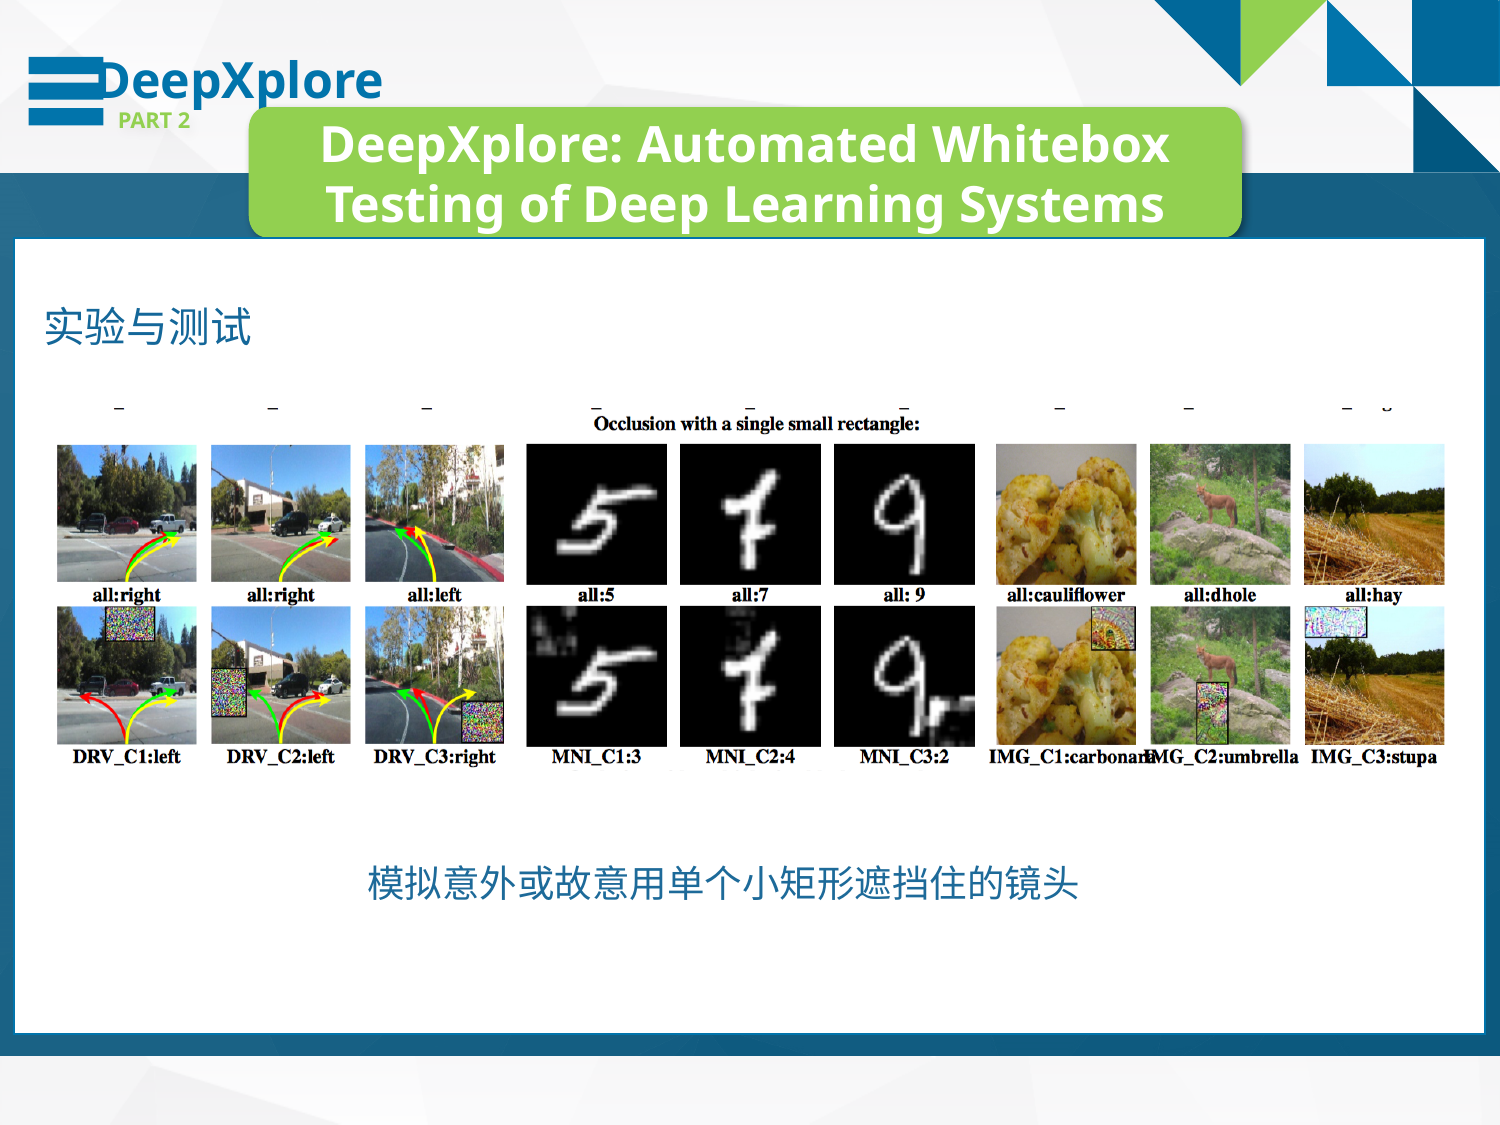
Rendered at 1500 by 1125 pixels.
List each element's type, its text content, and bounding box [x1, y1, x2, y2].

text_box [28, 56, 104, 126]
picture [0, 0, 1413, 173]
picture [0, 1056, 1500, 1125]
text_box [13, 237, 1485, 1034]
picture [1329, 0, 1411, 82]
text_box DeepXplore: Automated Whitebox Testing of Deep Learning Systems [248, 107, 1242, 237]
text_box DeepXplore [79, 41, 400, 99]
picture [28, 408, 1474, 771]
picture [1416, 87, 1500, 173]
text_box PART 2 [103, 99, 418, 141]
